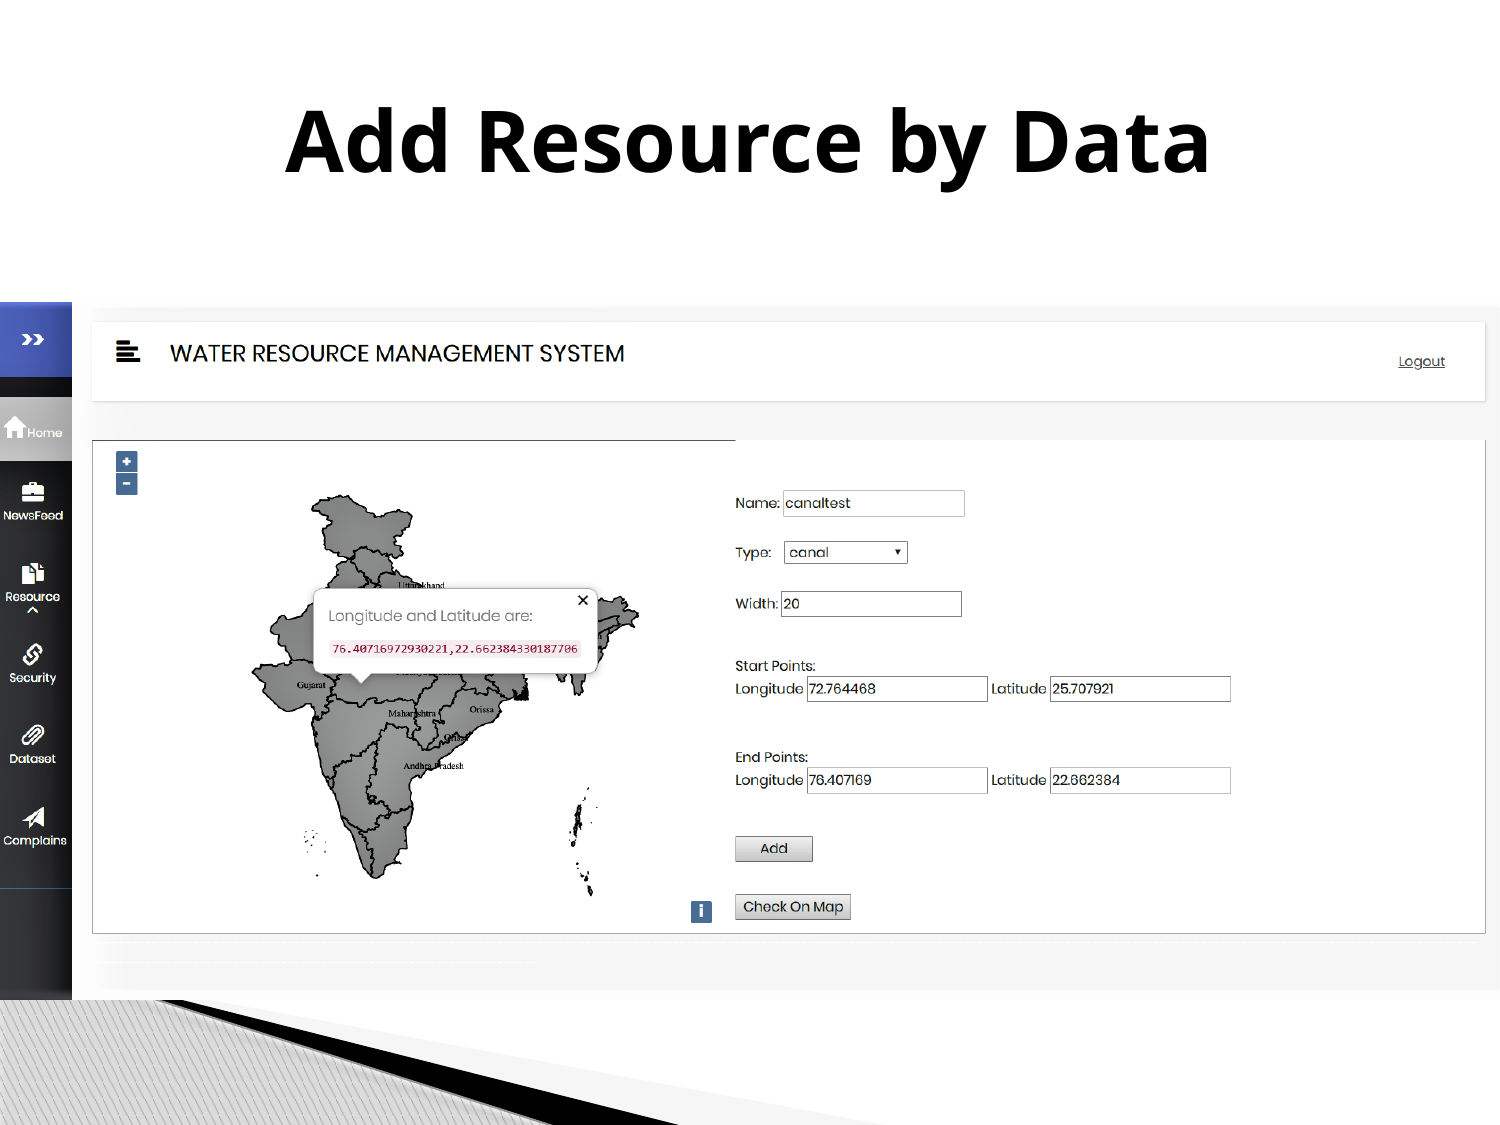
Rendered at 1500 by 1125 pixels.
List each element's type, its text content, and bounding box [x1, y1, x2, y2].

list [0, 302, 1500, 1001]
title Add Resource by Data [75, 45, 1425, 233]
